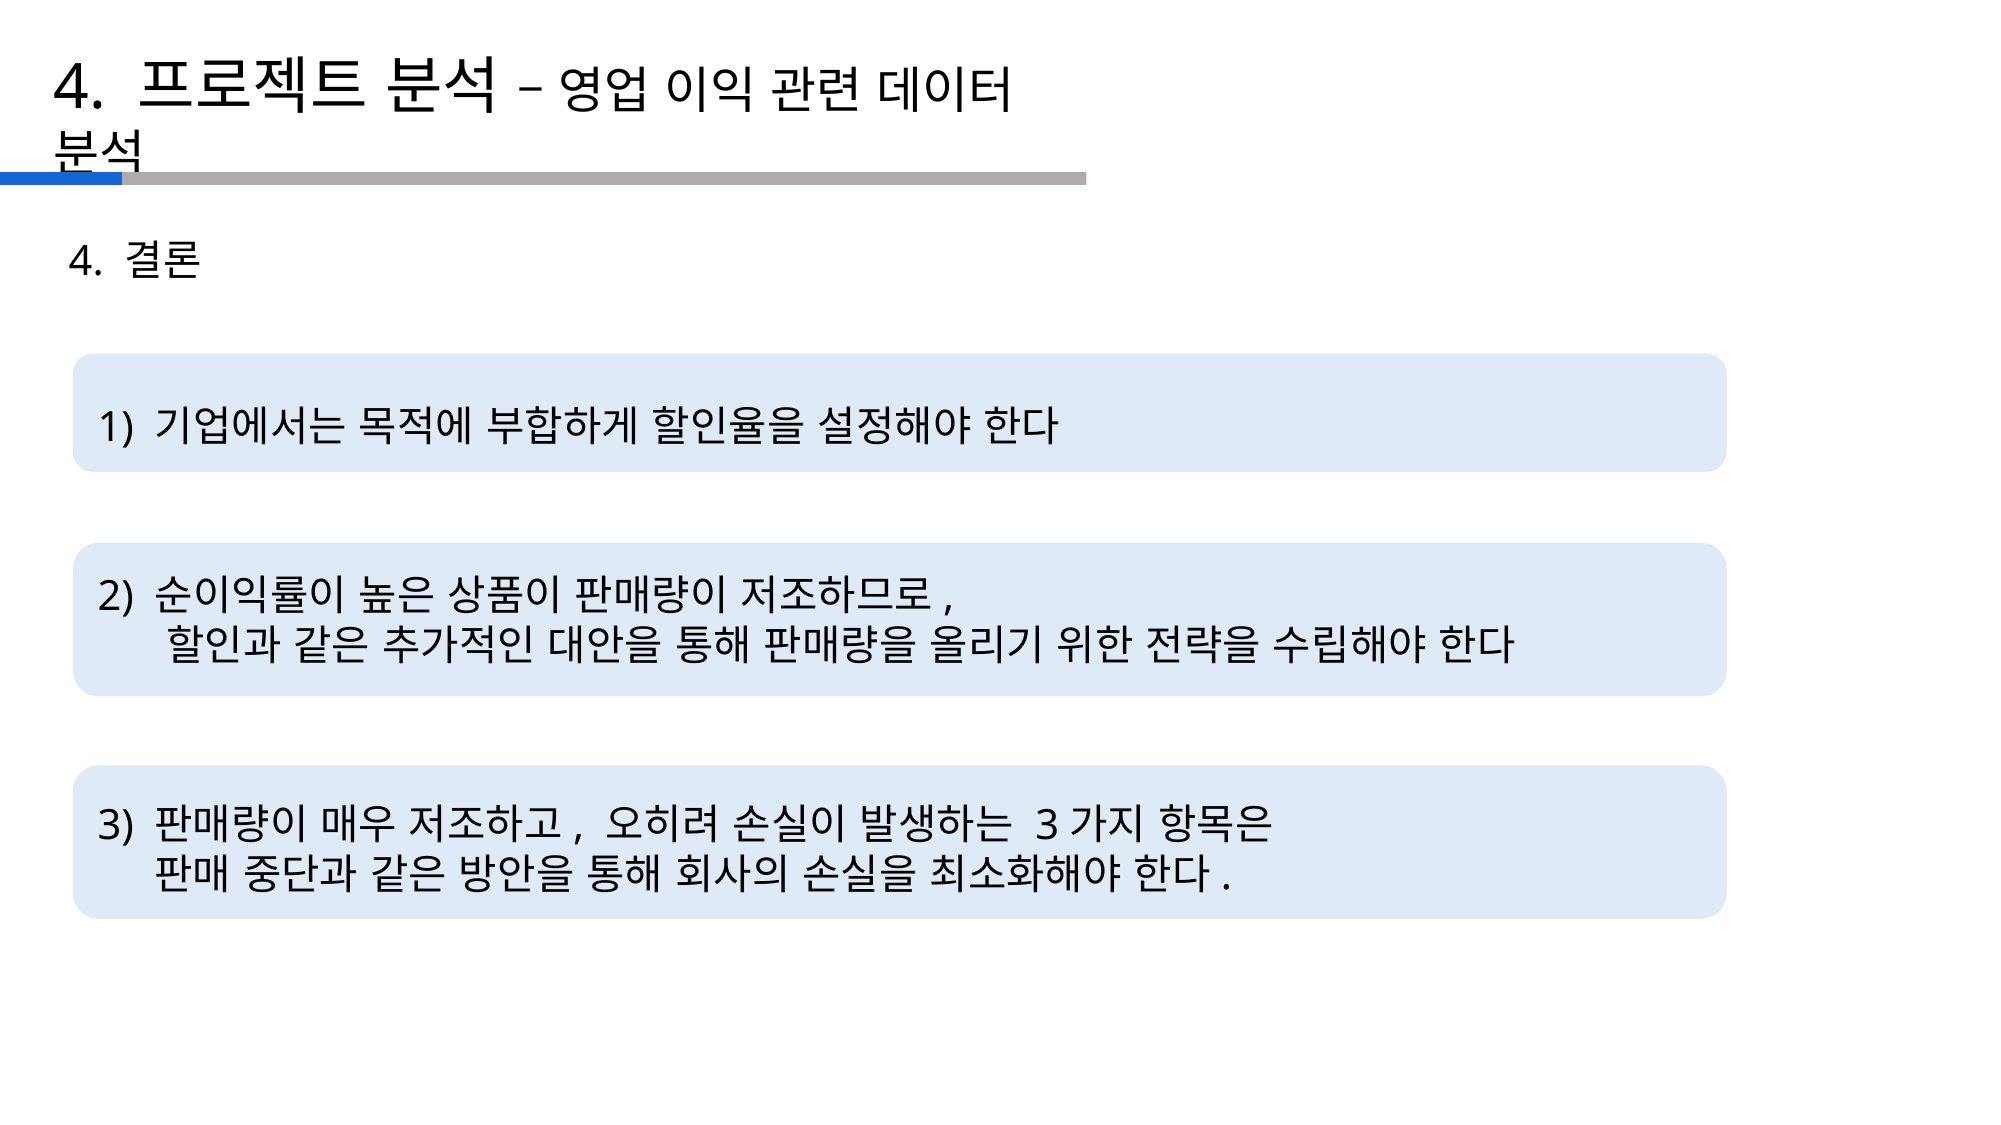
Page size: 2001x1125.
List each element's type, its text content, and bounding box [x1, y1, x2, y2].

text_box 4. 프로젝트 분석 – 영업 이익 관련 데이터 분석 [54, 46, 1098, 182]
text_box 2) 순이익률이 높은 상품이 판매량이 저조하므로, 할인과 같은 추가적인 대안을 통해 판매량을 올리기 위한 전략을 수립해야 한다 [97, 568, 1701, 669]
text_box 1) 기업에서는 목적에 부합하게 할인율을 설정해야 한다 [97, 374, 1701, 450]
text_box 3) 판매량이 매우 저조하고, 오히려 손실이 발생하는 3가지 항목은 판매 중단과 같은 방안을 통해 회사의 손실을 최소화해야 한다. [97, 772, 1757, 898]
text_box [72, 764, 1728, 920]
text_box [0, 172, 1087, 185]
text_box 4. 결론 [54, 226, 945, 292]
text_box [72, 352, 1728, 473]
text_box [72, 541, 1728, 698]
